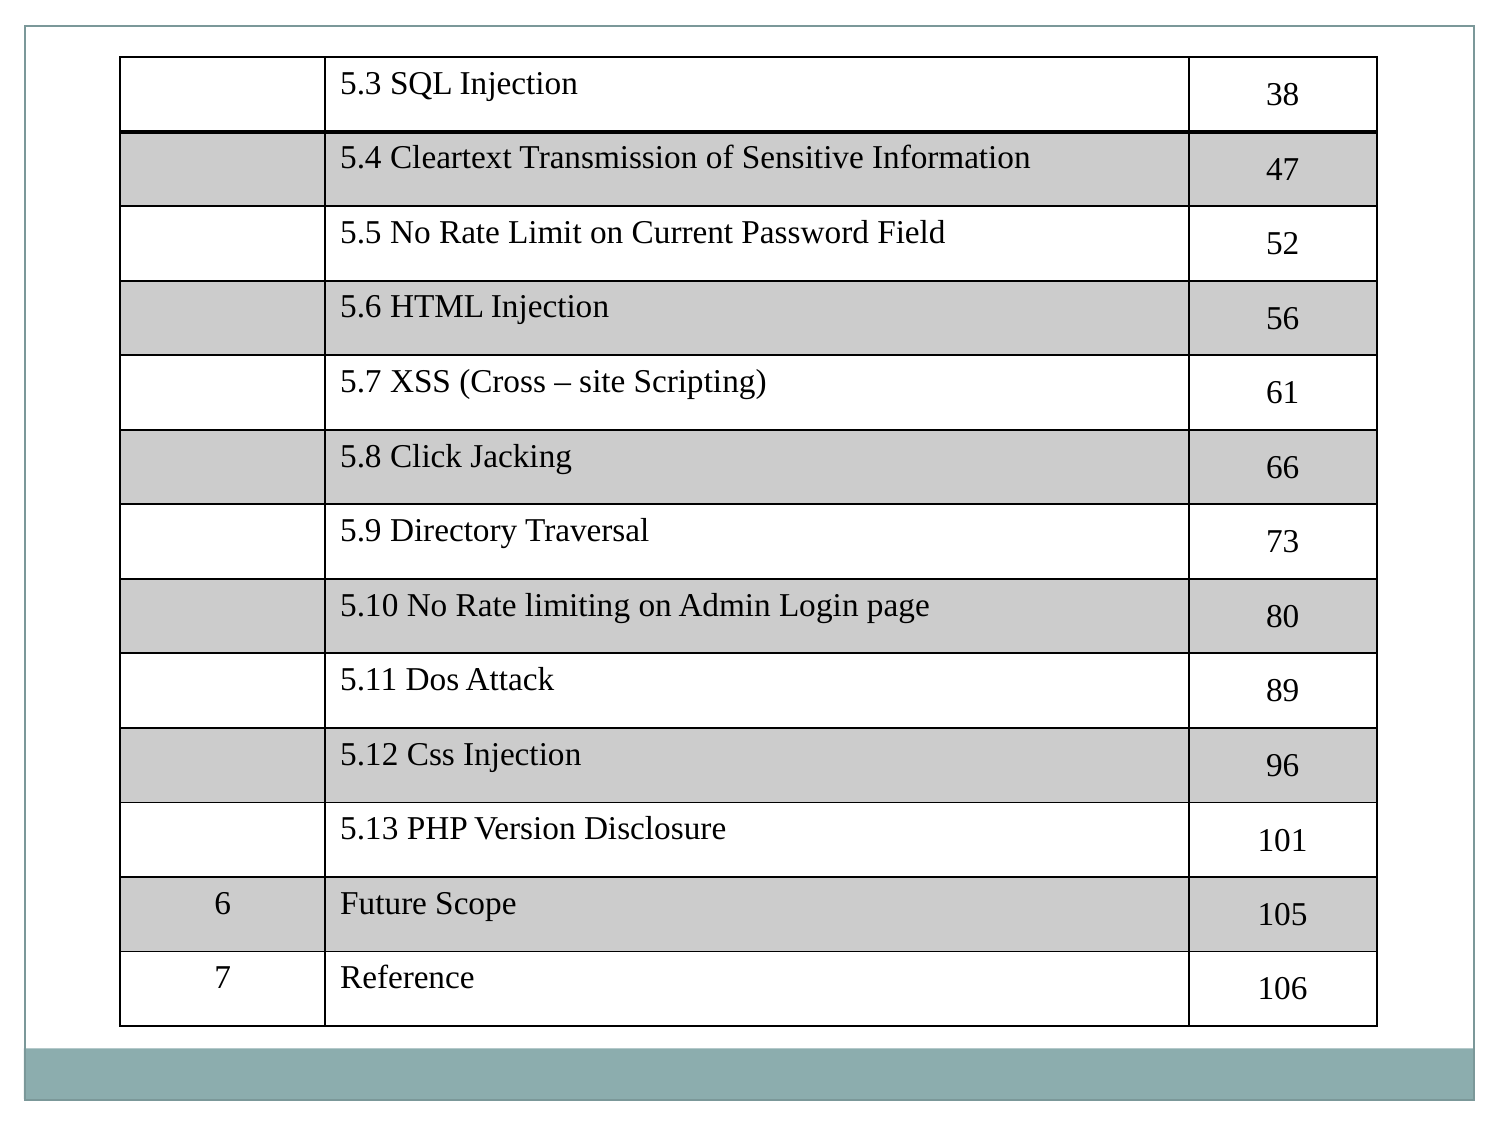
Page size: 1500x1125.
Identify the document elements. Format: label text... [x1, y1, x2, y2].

table_cell 80 [1190, 580, 1376, 652]
table_cell [121, 356, 324, 429]
table_cell [121, 282, 324, 354]
table_cell 7 [121, 952, 324, 1025]
table_header [121, 58, 324, 130]
table_cell 5.9 Directory Traversal [326, 505, 1188, 578]
table_cell 5.4 Cleartext Transmission of Sensitive Information [326, 134, 1188, 205]
table_cell [121, 654, 324, 727]
table_cell 101 [1190, 803, 1376, 876]
table_cell 5.12 Css Injection [326, 729, 1188, 802]
table_header 5.3 SQL Injection [326, 58, 1188, 130]
table_cell Future Scope [326, 878, 1188, 951]
table_cell Reference [326, 952, 1188, 1025]
table_cell 52 [1190, 207, 1376, 280]
table_header 38 [1190, 58, 1376, 130]
table_cell 73 [1190, 505, 1376, 578]
table_cell 47 [1190, 134, 1376, 205]
table_cell 61 [1190, 356, 1376, 429]
table_cell [121, 207, 324, 280]
table_cell 96 [1190, 729, 1376, 802]
table_cell 5.5 No Rate Limit on Current Password Field [326, 207, 1188, 280]
table_cell [121, 580, 324, 652]
table_cell 5.6 HTML Injection [326, 282, 1188, 354]
table_cell 5.7 XSS (Cross – site Scripting) [326, 356, 1188, 429]
table_cell 5.10 No Rate limiting on Admin Login page [326, 580, 1188, 652]
table_cell 105 [1190, 878, 1376, 951]
table_cell 66 [1190, 431, 1376, 503]
table_cell 5.8 Click Jacking [326, 431, 1188, 503]
table_cell [121, 729, 324, 802]
table_cell 56 [1190, 282, 1376, 354]
table_cell 5.13 PHP Version Disclosure [326, 803, 1188, 876]
table_cell 106 [1190, 952, 1376, 1025]
table_cell [121, 431, 324, 503]
table_cell 89 [1190, 654, 1376, 727]
table_cell [121, 803, 324, 876]
table_cell 5.11 Dos Attack [326, 654, 1188, 727]
table_cell 6 [121, 878, 324, 951]
table_cell [121, 505, 324, 578]
table_cell [121, 134, 324, 205]
